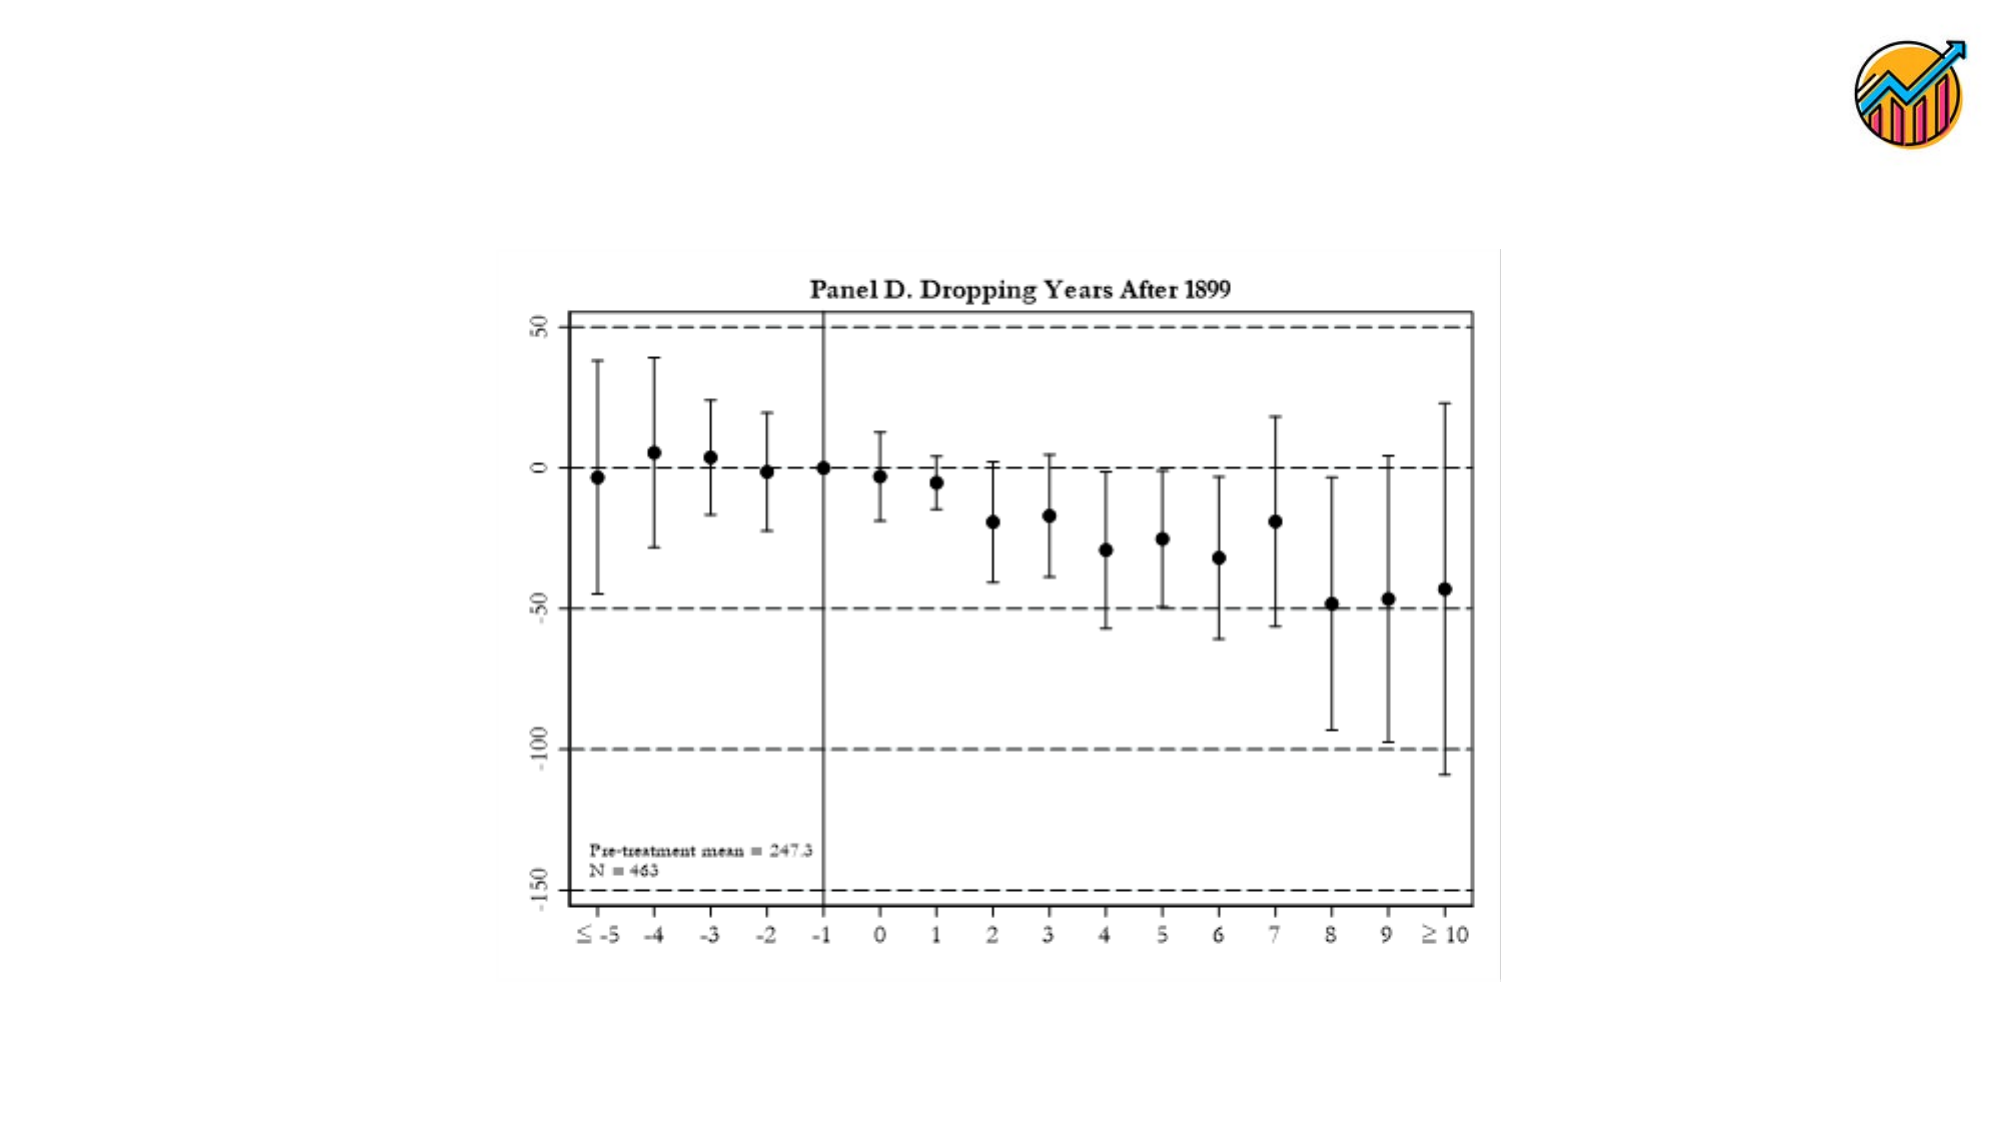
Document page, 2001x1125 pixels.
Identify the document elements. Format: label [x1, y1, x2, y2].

picture [1820, 5, 2000, 185]
picture [496, 249, 1503, 982]
